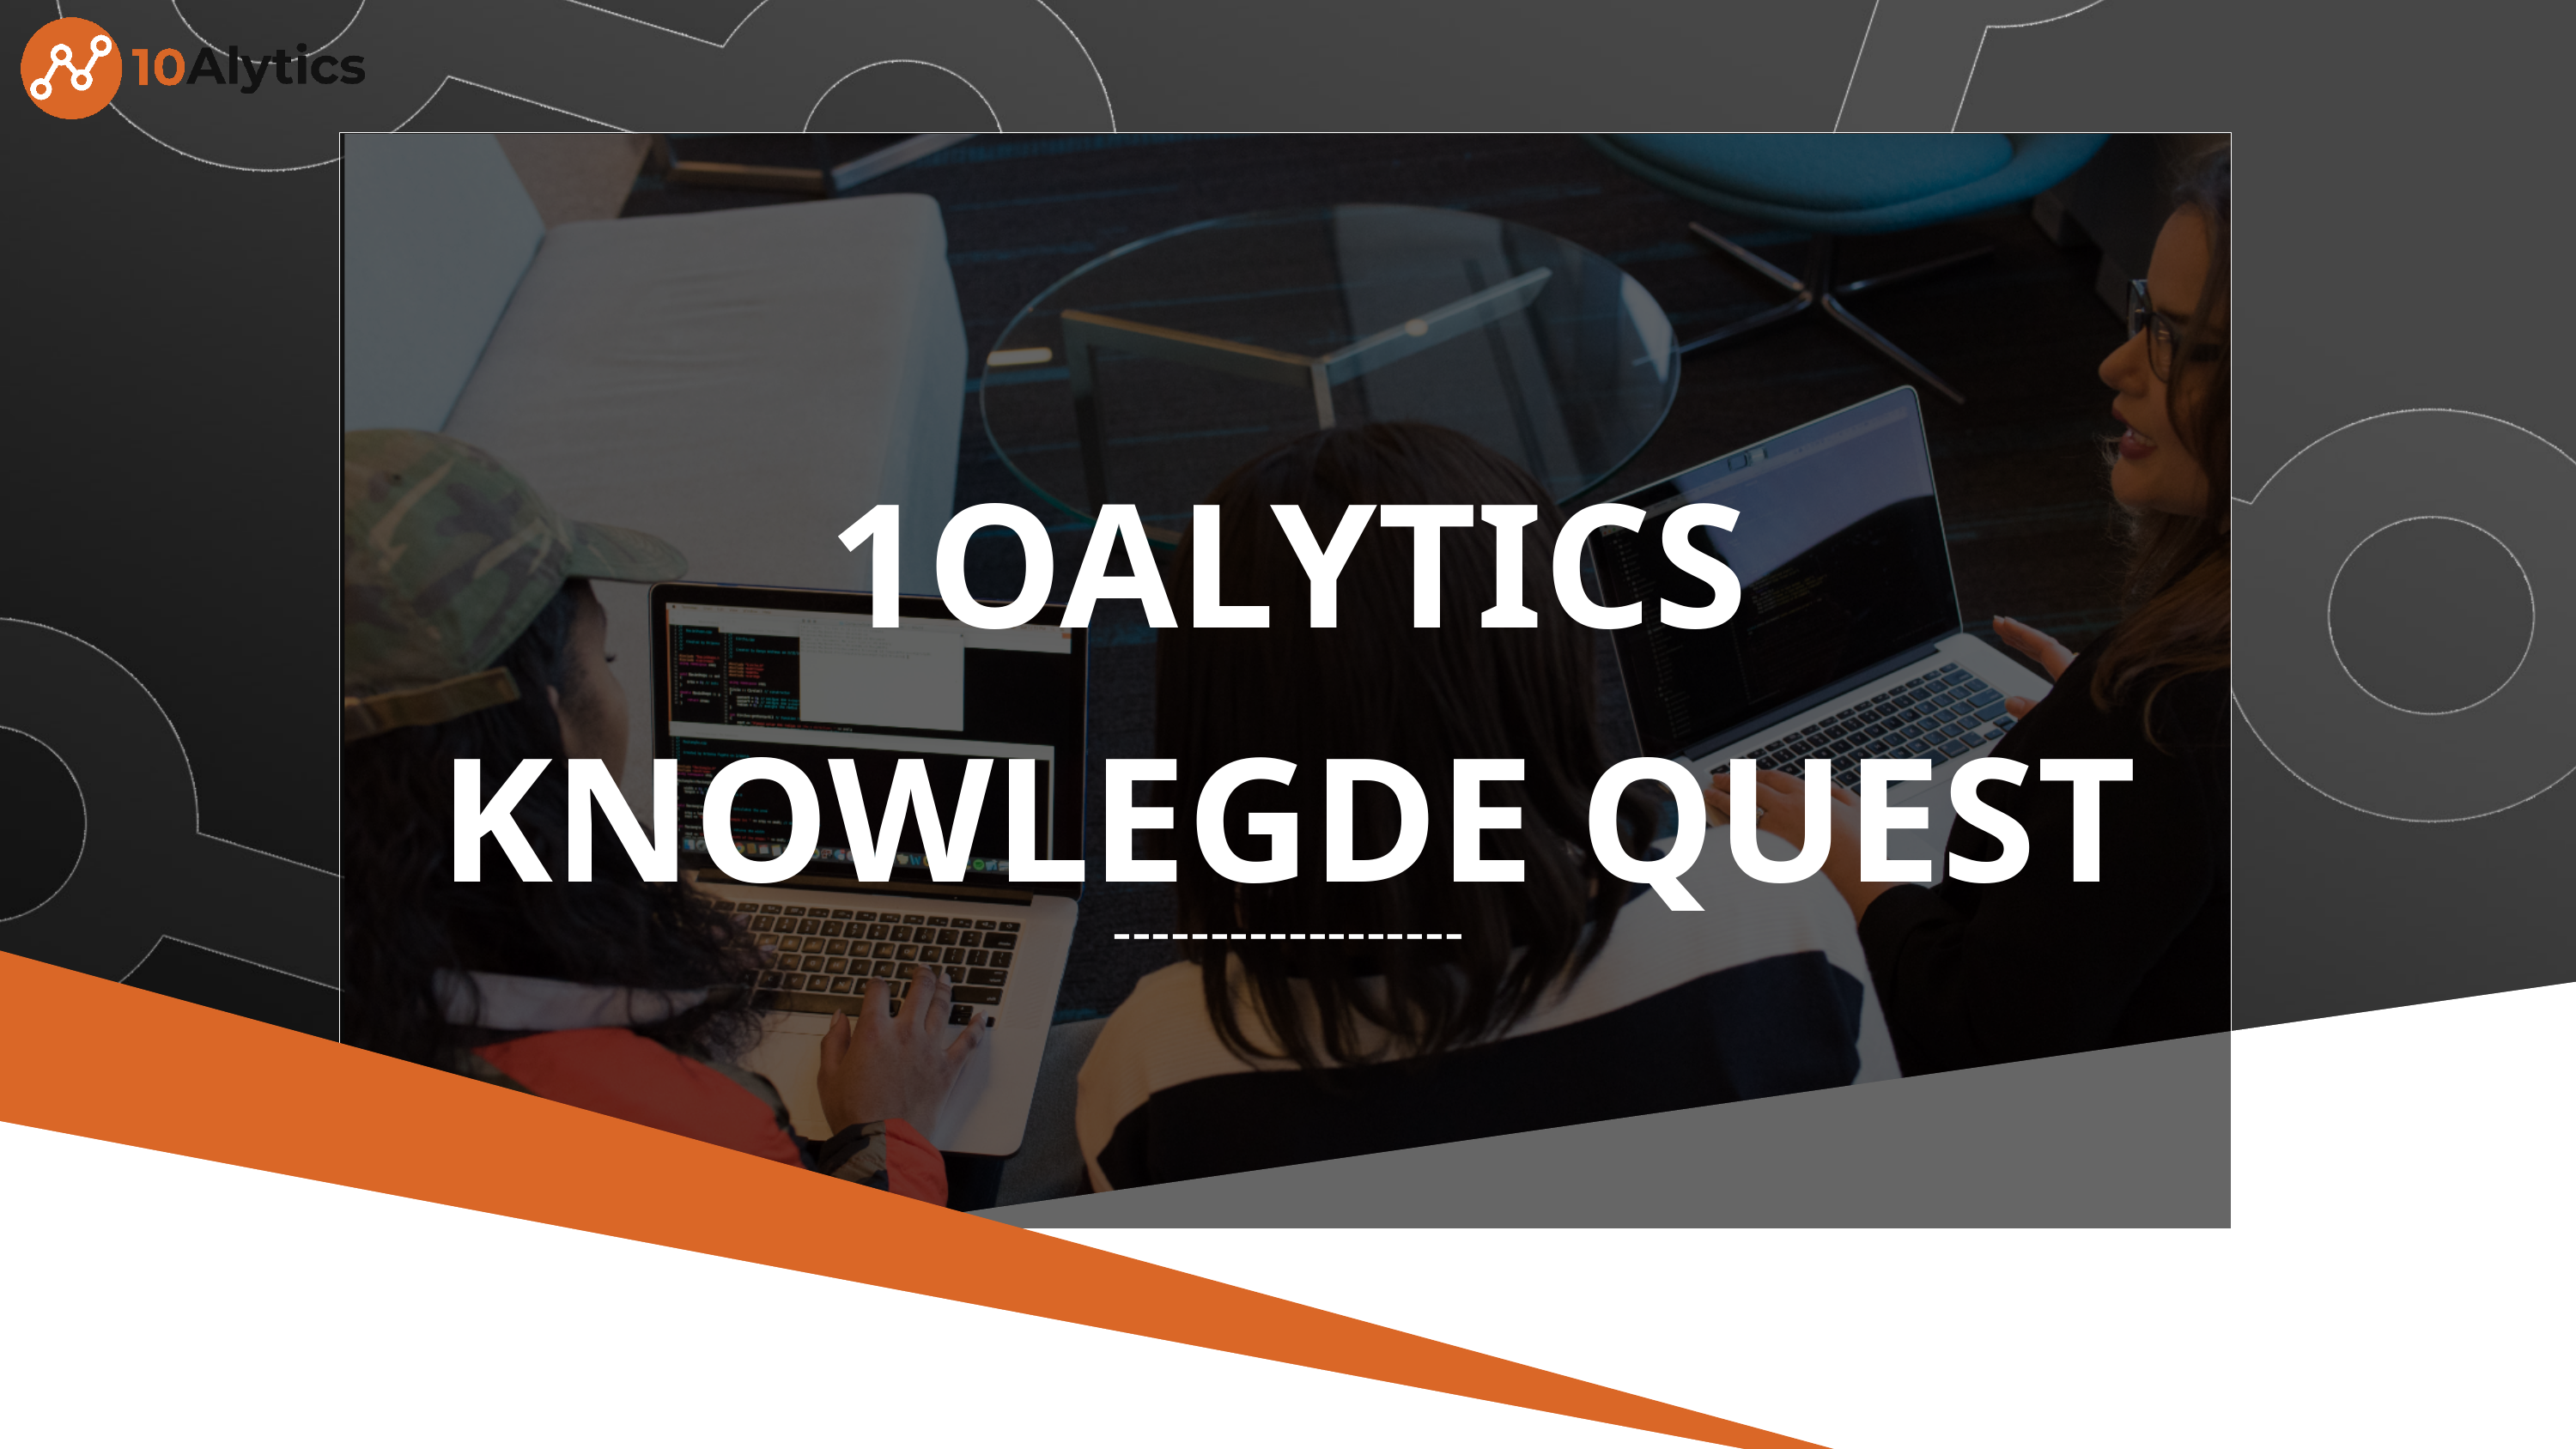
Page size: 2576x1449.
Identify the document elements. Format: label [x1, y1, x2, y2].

picture [0, 0, 2576, 1155]
text_box [0, 1310, 2576, 1449]
text_box [339, 132, 2232, 139]
text_box [0, 1121, 165, 1152]
text_box [0, 1155, 2576, 1307]
